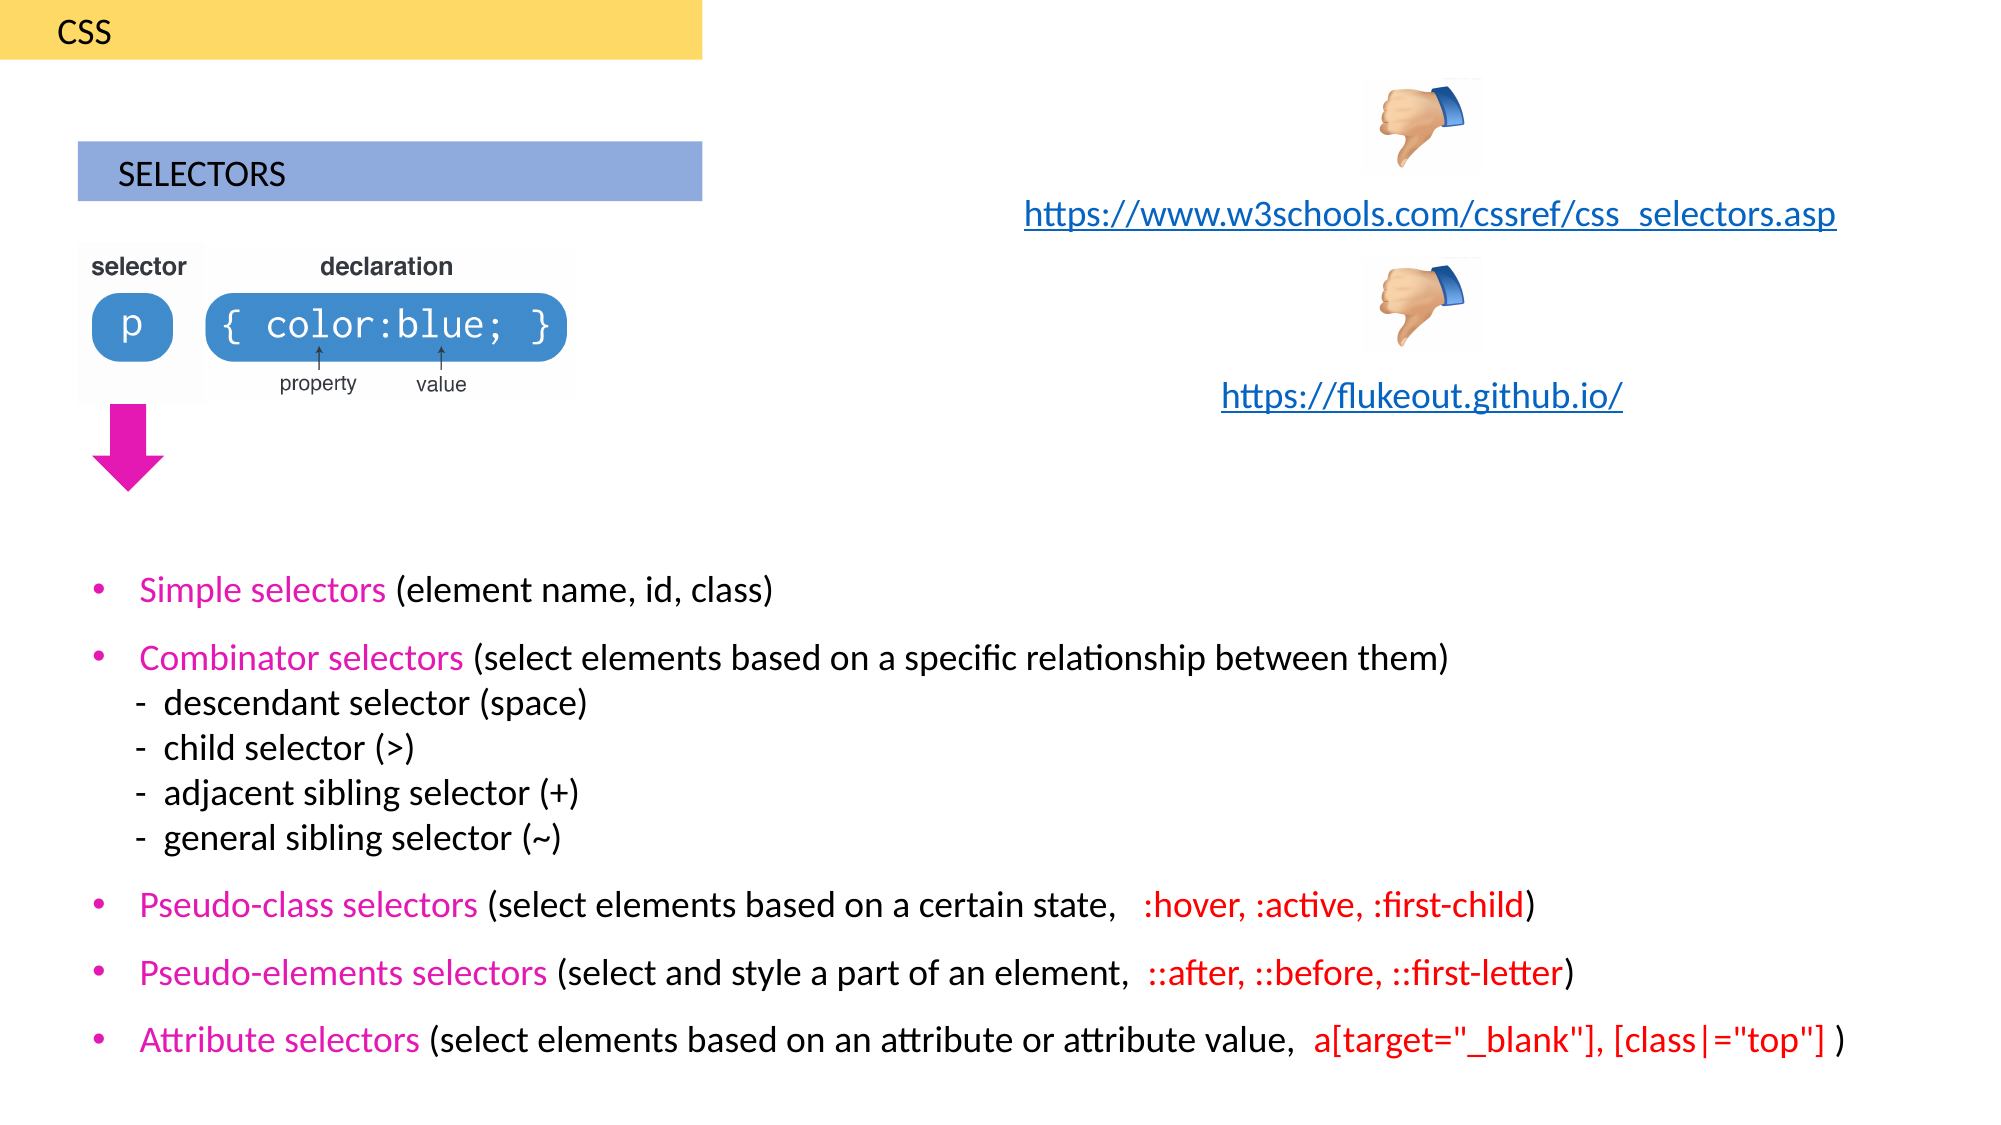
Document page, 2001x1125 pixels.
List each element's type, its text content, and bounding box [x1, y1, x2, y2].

text_box [89, 405, 167, 494]
picture [77, 242, 578, 405]
text_box https://www.w3schools.com/cssref/css_selectors.asp [1009, 181, 1853, 242]
text_box Simple selectors (element name, id, class) Combinator selectors (select elements based on a specific relationship between them) - descendant selector (space) - child selector (>) - adjacent sibling selector (+) - general sibling selector (~) Pseudo-class selectors (select elements based on a certain state, :hover, :active, :first-child) Pseudo-elements selectors (select and style a part of an element, ::after, ::before, ::first-letter) Attribute selectors (select elements based on an attribute or attribute value, a[target="_blank"], [class|="top"] ) [77, 535, 1932, 1068]
text_box https://flukeout.github.io/ [1206, 363, 1639, 424]
text_box SELECTORS [77, 141, 703, 202]
picture [1362, 77, 1482, 174]
text_box CSS [0, 0, 703, 60]
picture [1362, 257, 1482, 353]
